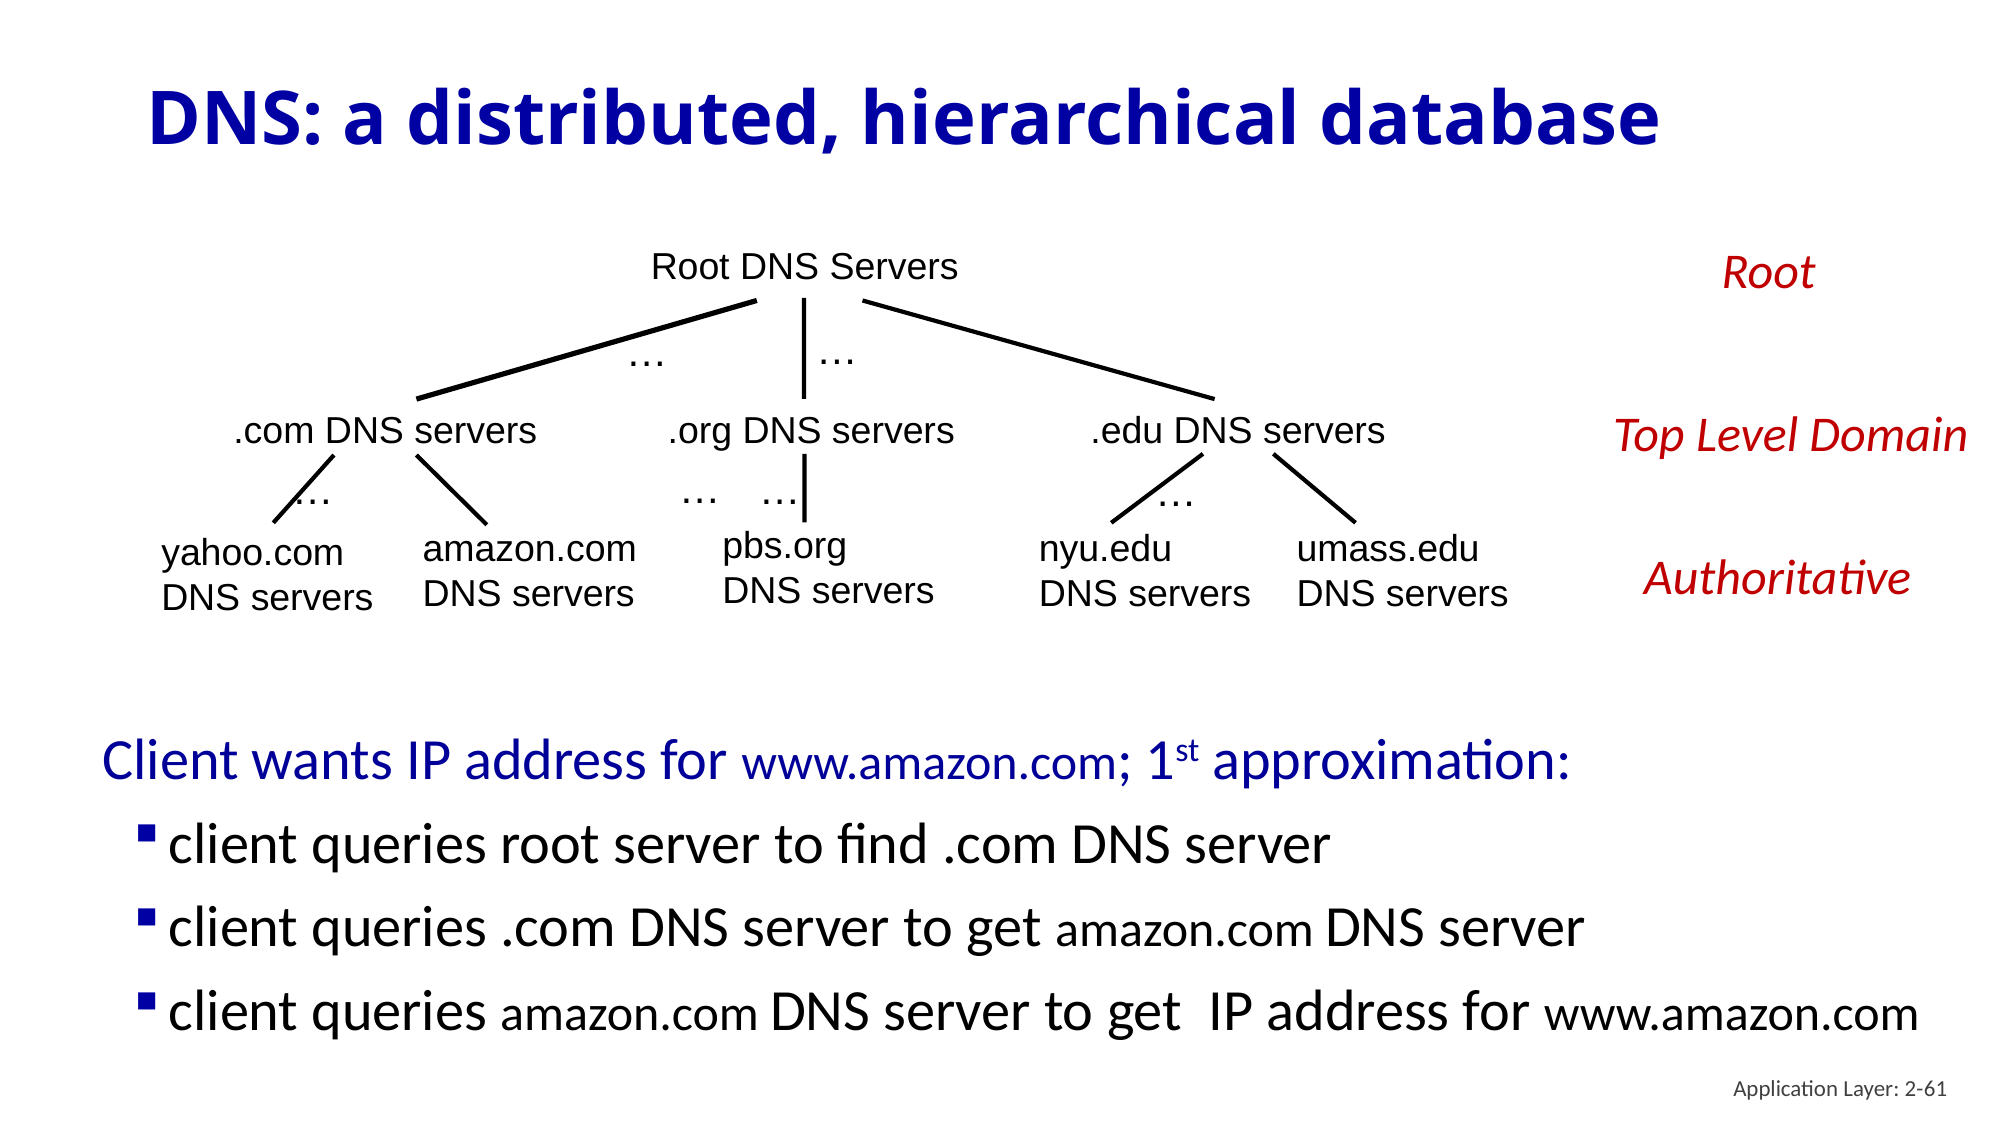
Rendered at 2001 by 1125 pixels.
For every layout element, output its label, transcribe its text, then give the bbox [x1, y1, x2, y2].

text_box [216, 297, 1988, 470]
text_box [143, 453, 1929, 627]
text_box Client wants IP address for www.amazon.com; 1st approximation: client queries root server to find .com DNS server client queries .com DNS server to get amazon.com DNS server client queries amazon.com DNS server to get IP address for www.amazon.com [78, 721, 2000, 1072]
title DNS: a distributed, hierarchical database [131, 47, 1856, 195]
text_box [635, 230, 1833, 307]
slide_number Application Layer: 2- [1512, 1056, 1963, 1117]
